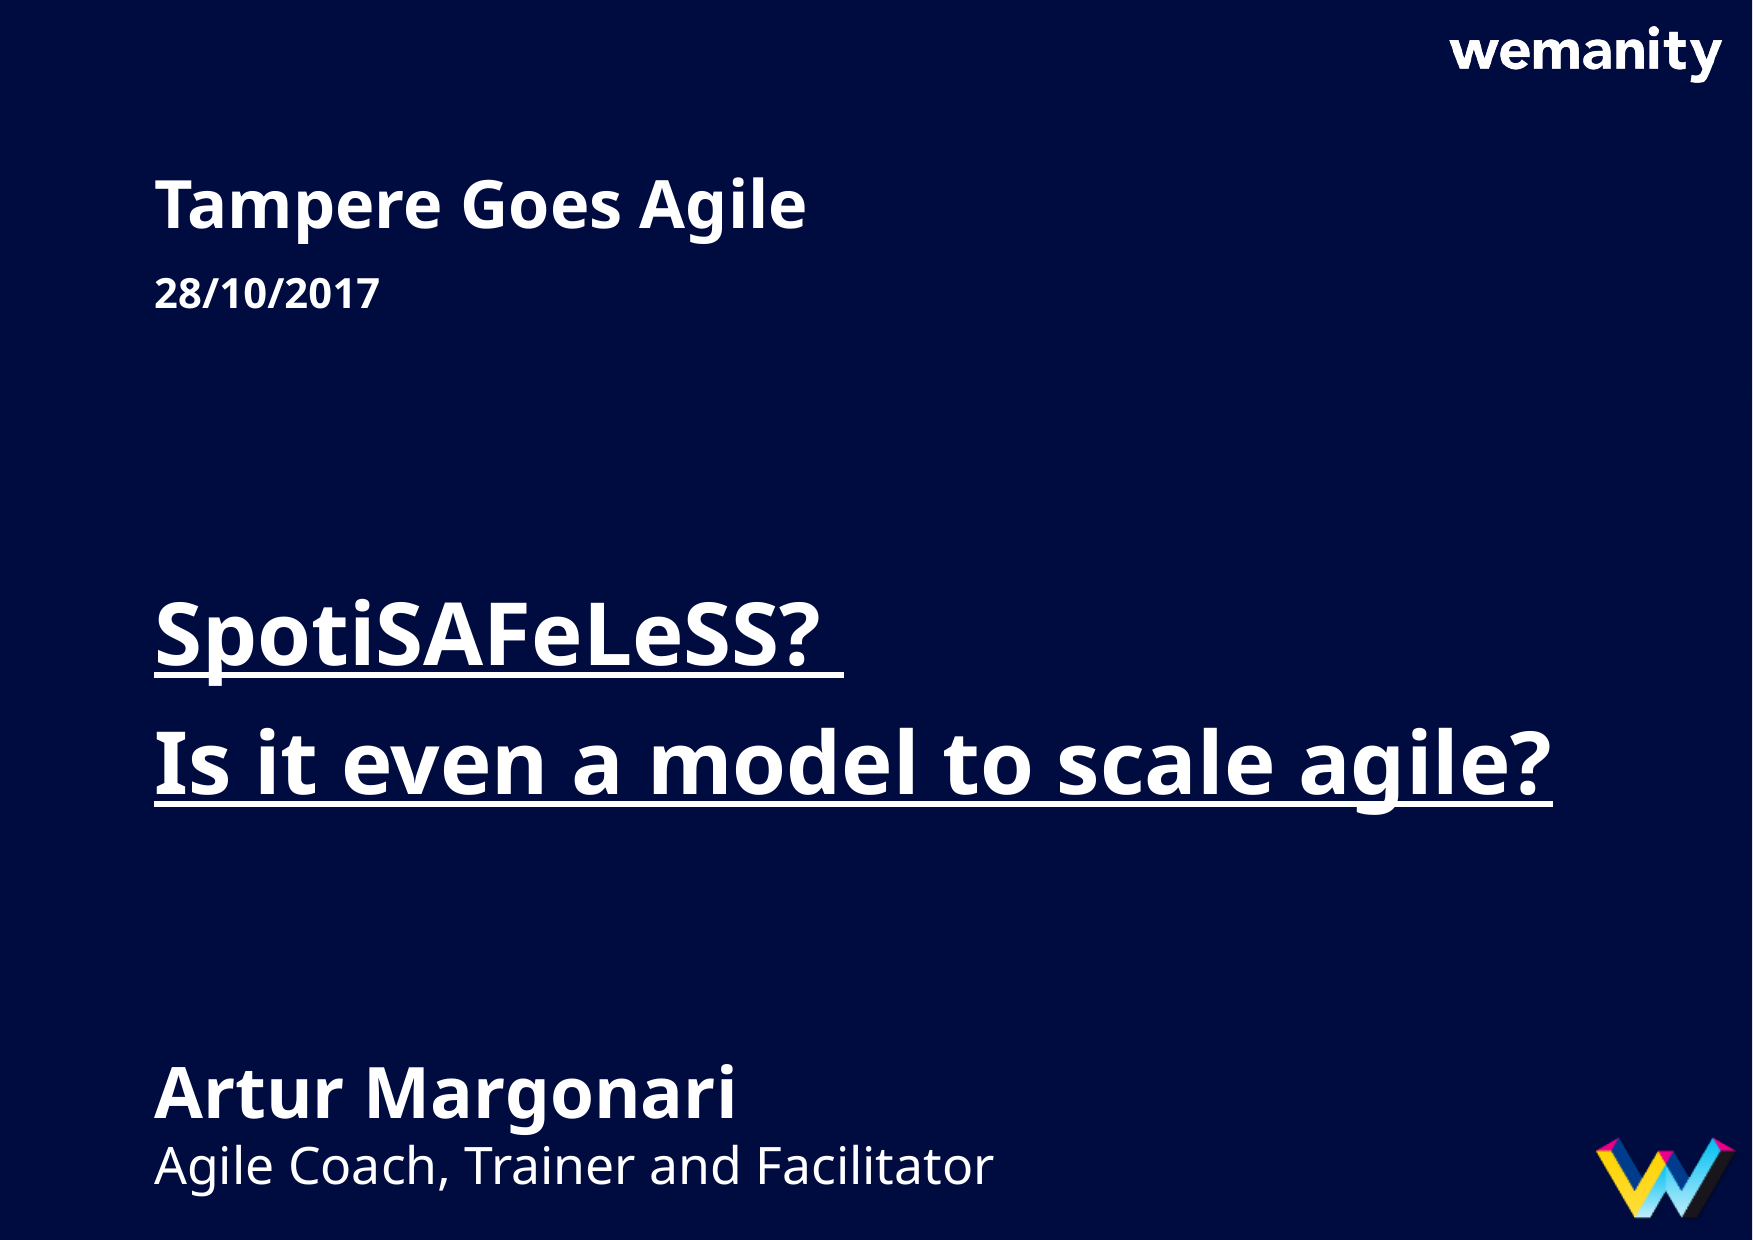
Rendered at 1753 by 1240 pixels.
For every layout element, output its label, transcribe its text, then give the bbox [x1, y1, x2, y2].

picture [1593, 1133, 1738, 1224]
text_box Tampere Goes Agile 28/10/2017 SpotiSAFeLeSS? Is it even a model to scale agile? Artur Margonari Agile Coach, Trainer and Facilitator [139, 154, 1613, 1085]
